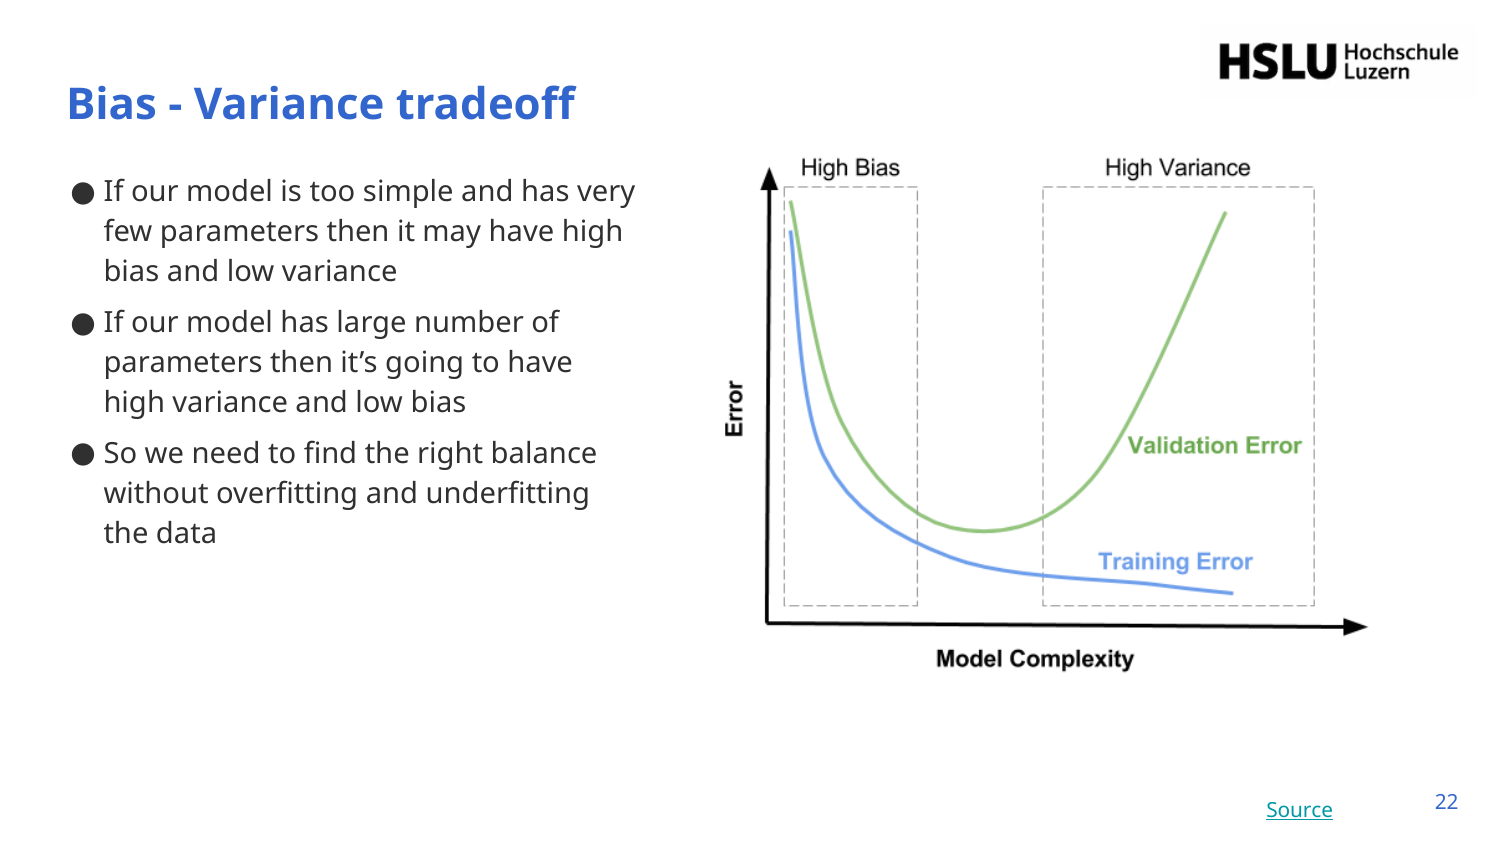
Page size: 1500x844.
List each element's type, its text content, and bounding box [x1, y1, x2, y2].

title Bias - Variance tradeoff [51, 48, 1368, 139]
slide_number ‹#› [1383, 785, 1474, 821]
picture [708, 137, 1393, 691]
text_box Source [1258, 789, 1392, 825]
list If our model is too simple and has very few parameters then it may have high bias and low variance If our model has large number of parameters then it’s going to have high variance and low bias So we need to find the right balance without overfitting and underfitting the data [51, 152, 658, 628]
picture [1200, 25, 1478, 98]
